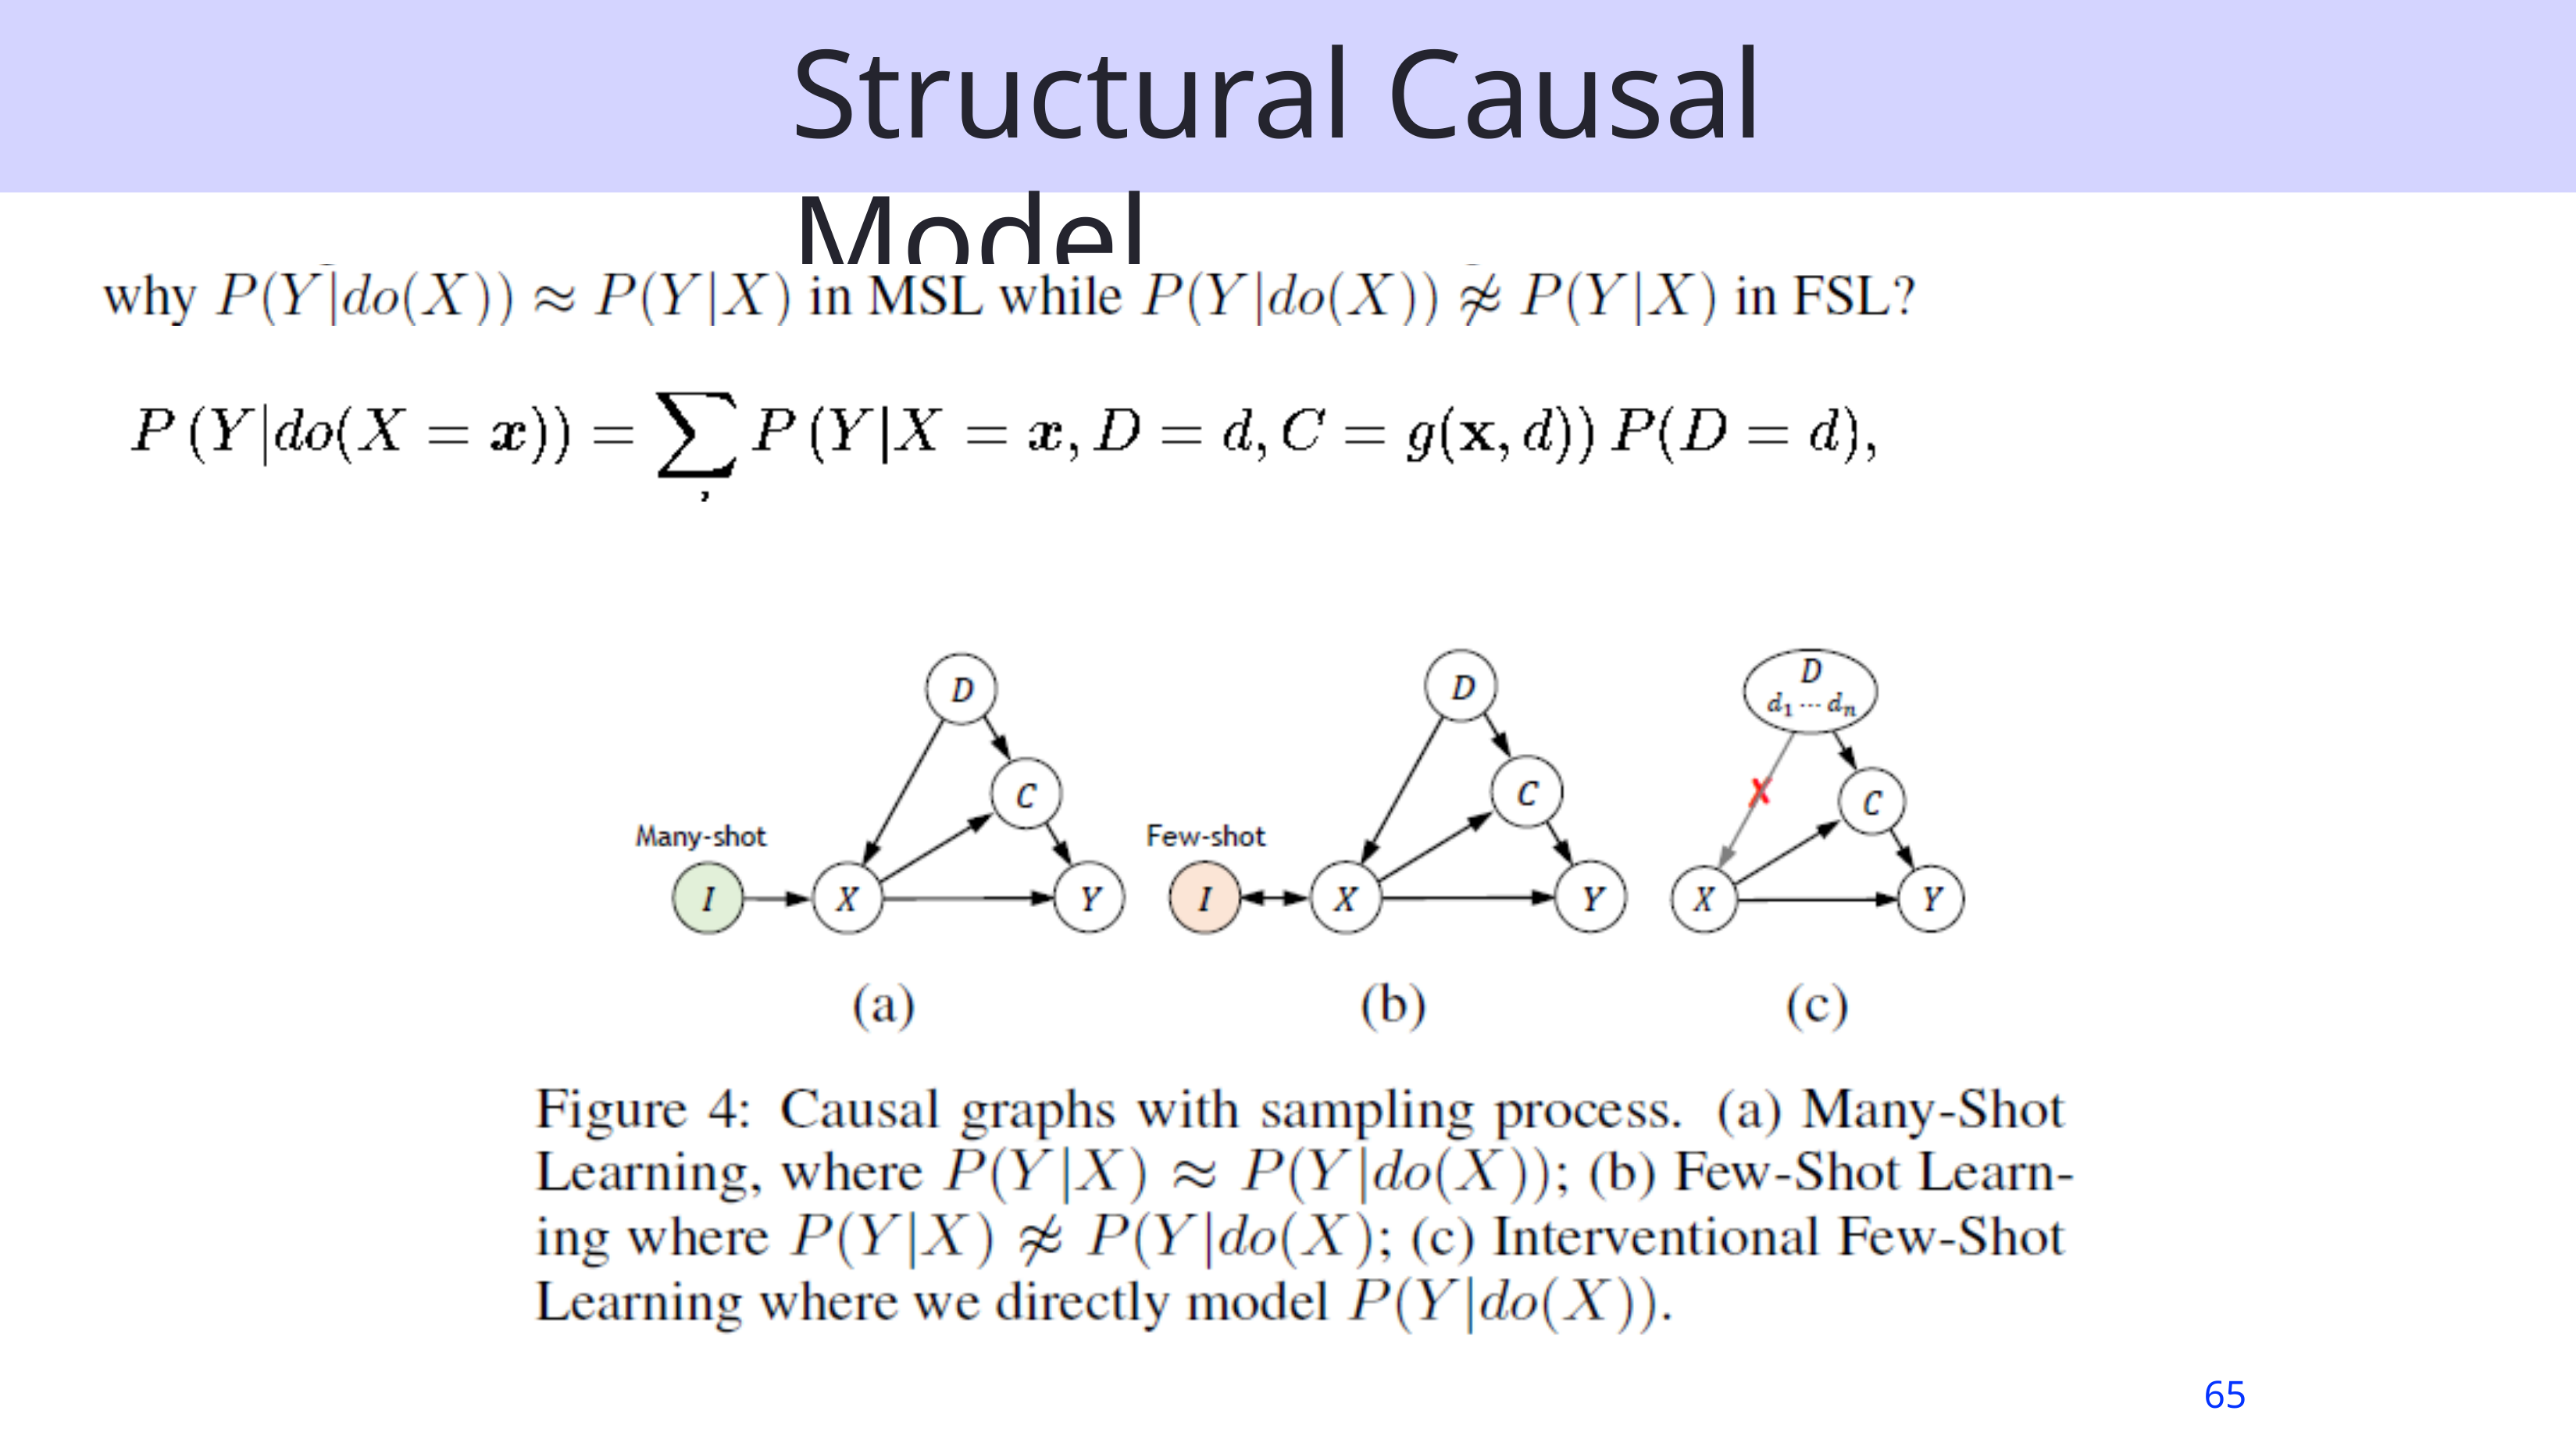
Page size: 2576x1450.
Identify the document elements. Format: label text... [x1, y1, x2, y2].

text_box 65 [2199, 1377, 2275, 1422]
title Structural Causal Model [790, 15, 2147, 295]
picture [526, 630, 2098, 1341]
picture [96, 263, 1935, 327]
picture [95, 361, 1920, 502]
